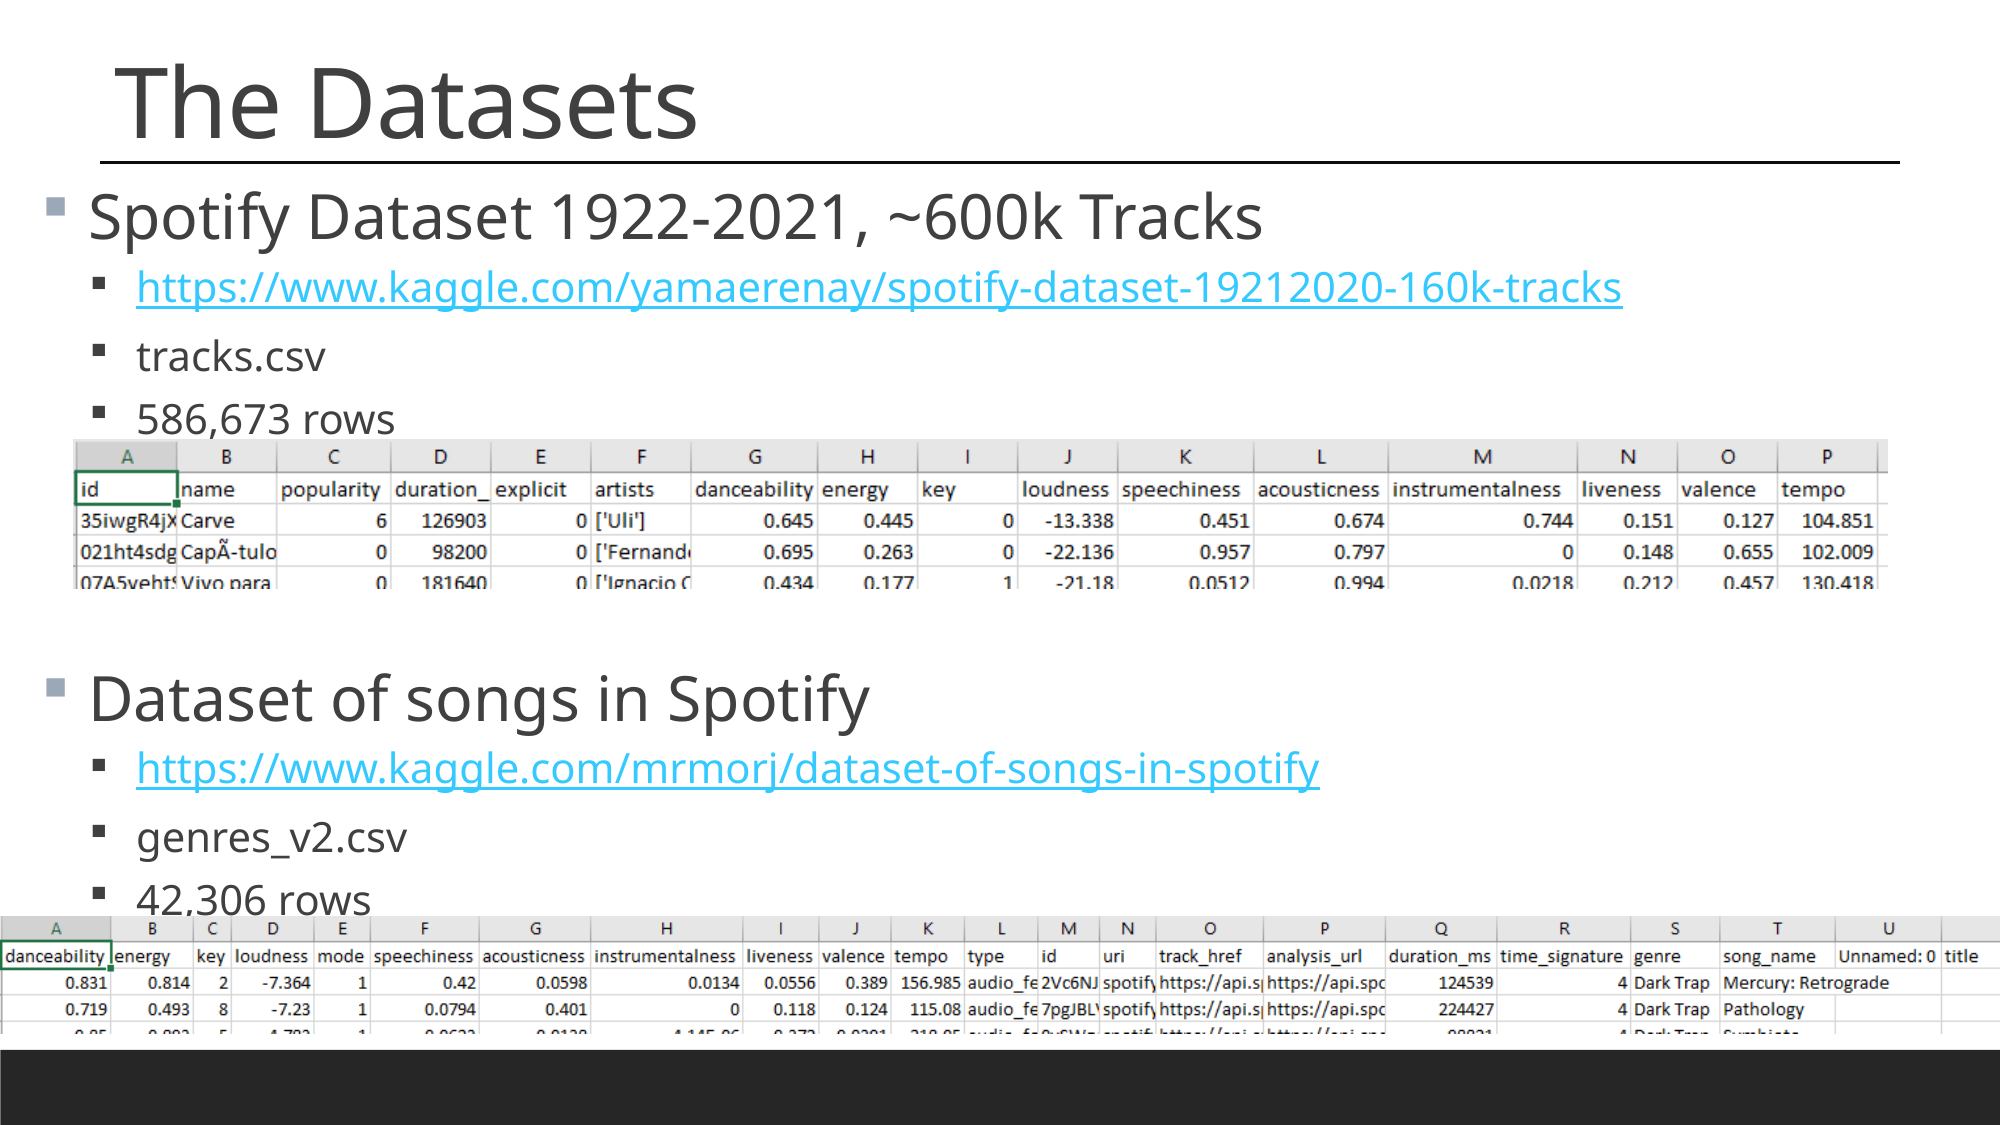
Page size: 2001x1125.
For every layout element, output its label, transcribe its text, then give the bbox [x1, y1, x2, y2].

text_box The Datasets [99, 46, 1750, 161]
picture [72, 438, 1888, 590]
text_box Spotify Dataset 1922-2021, ~600k Tracks https://www.kaggle.com/yamaerenay/spotify-dataset-19212020-160k-tracks tracks.csv 586,673 rows Dataset of songs in Spotify https://www.kaggle.com/mrmorj/dataset-of-songs-in-spotify genres_v2.csv 42,306 rows [26, 162, 1927, 866]
picture [0, 916, 2000, 1034]
